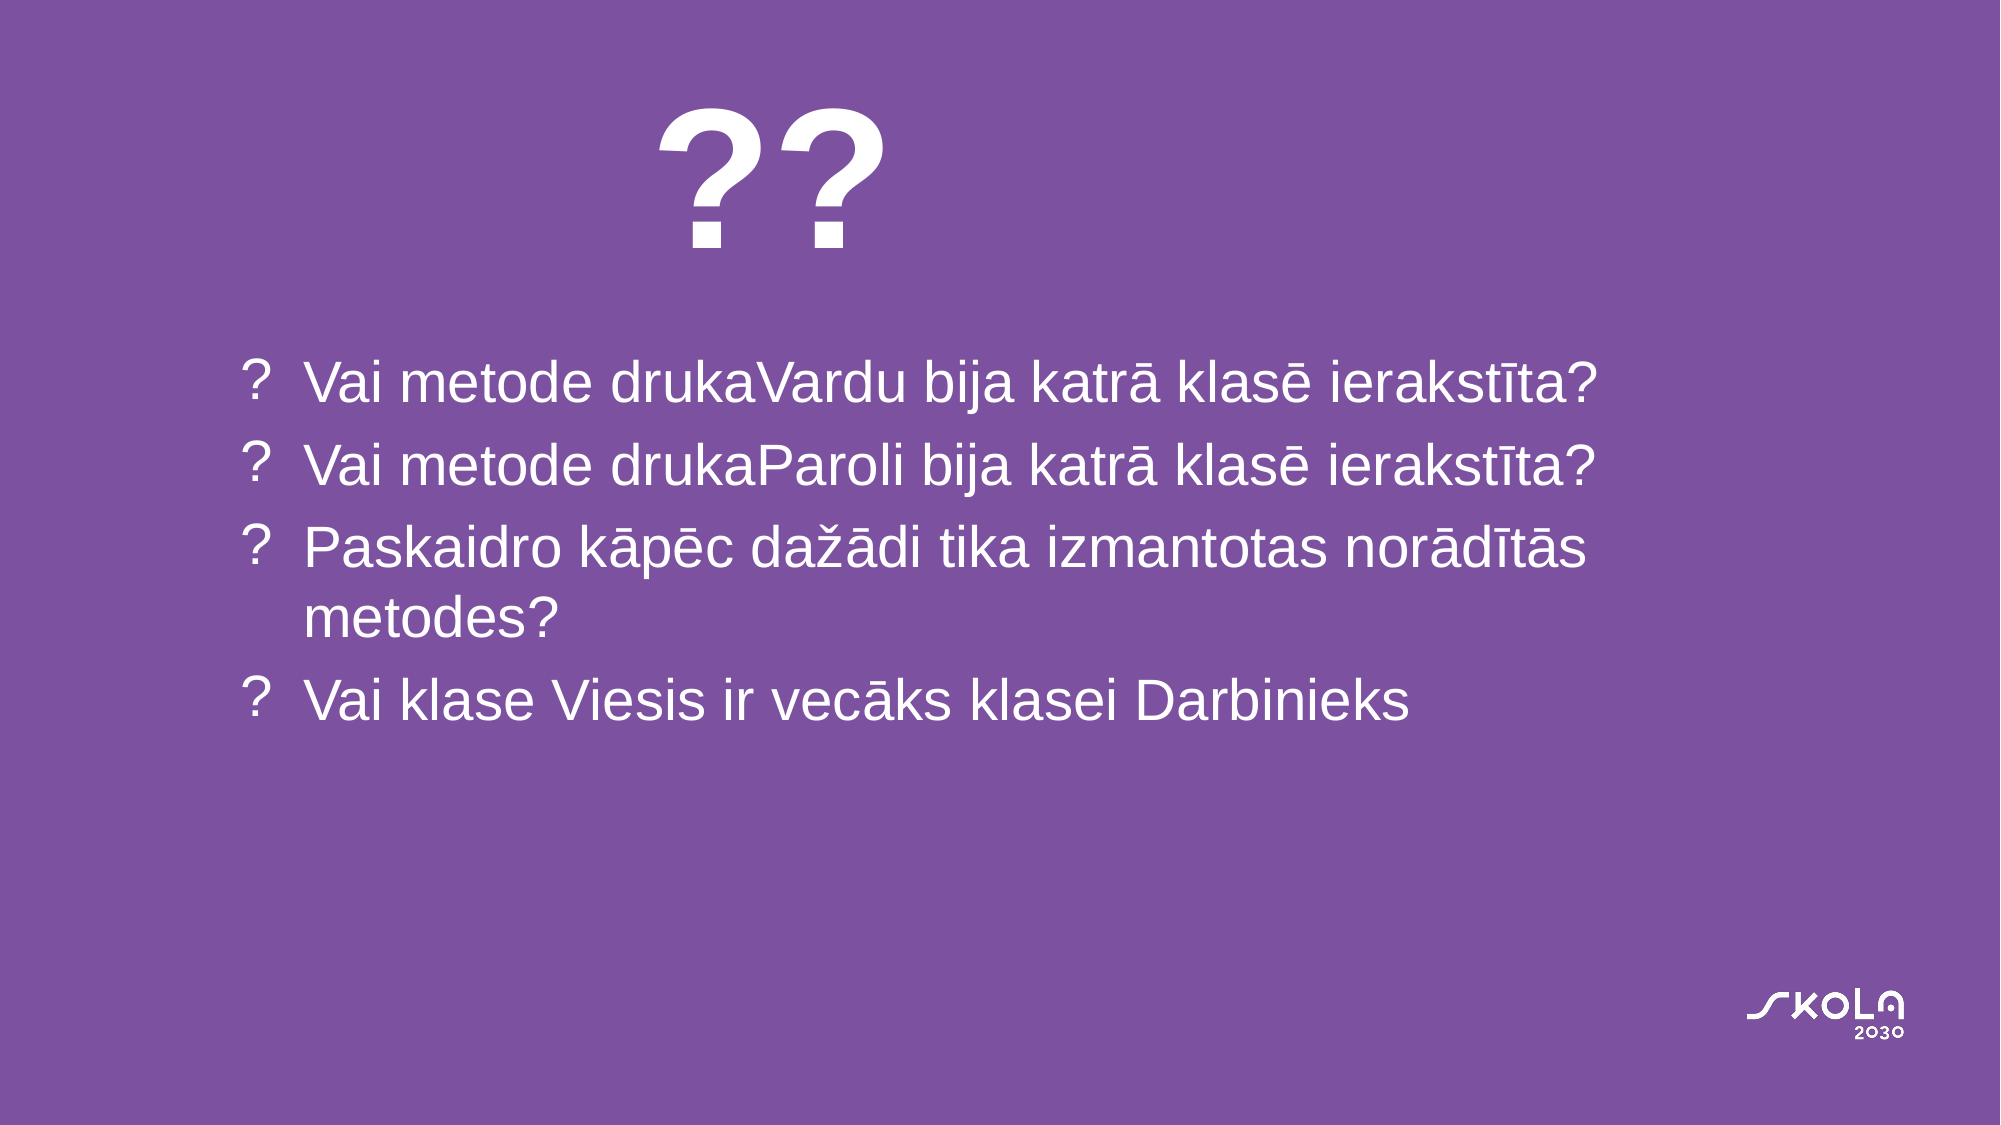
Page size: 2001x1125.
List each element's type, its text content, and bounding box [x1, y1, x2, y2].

title ?? [71, 68, 1474, 280]
picture [1747, 988, 1904, 1040]
list Vai metode drukaVardu bija katrā klasē ierakstīta? Vai metode drukaParoli bija katrā klasē ierakstīta? Paskaidro kāpēc dažādi tika izmantotas norādītās metodes? Vai klase Viesis ir vecāks klasei Darbinieks [213, 336, 1819, 945]
